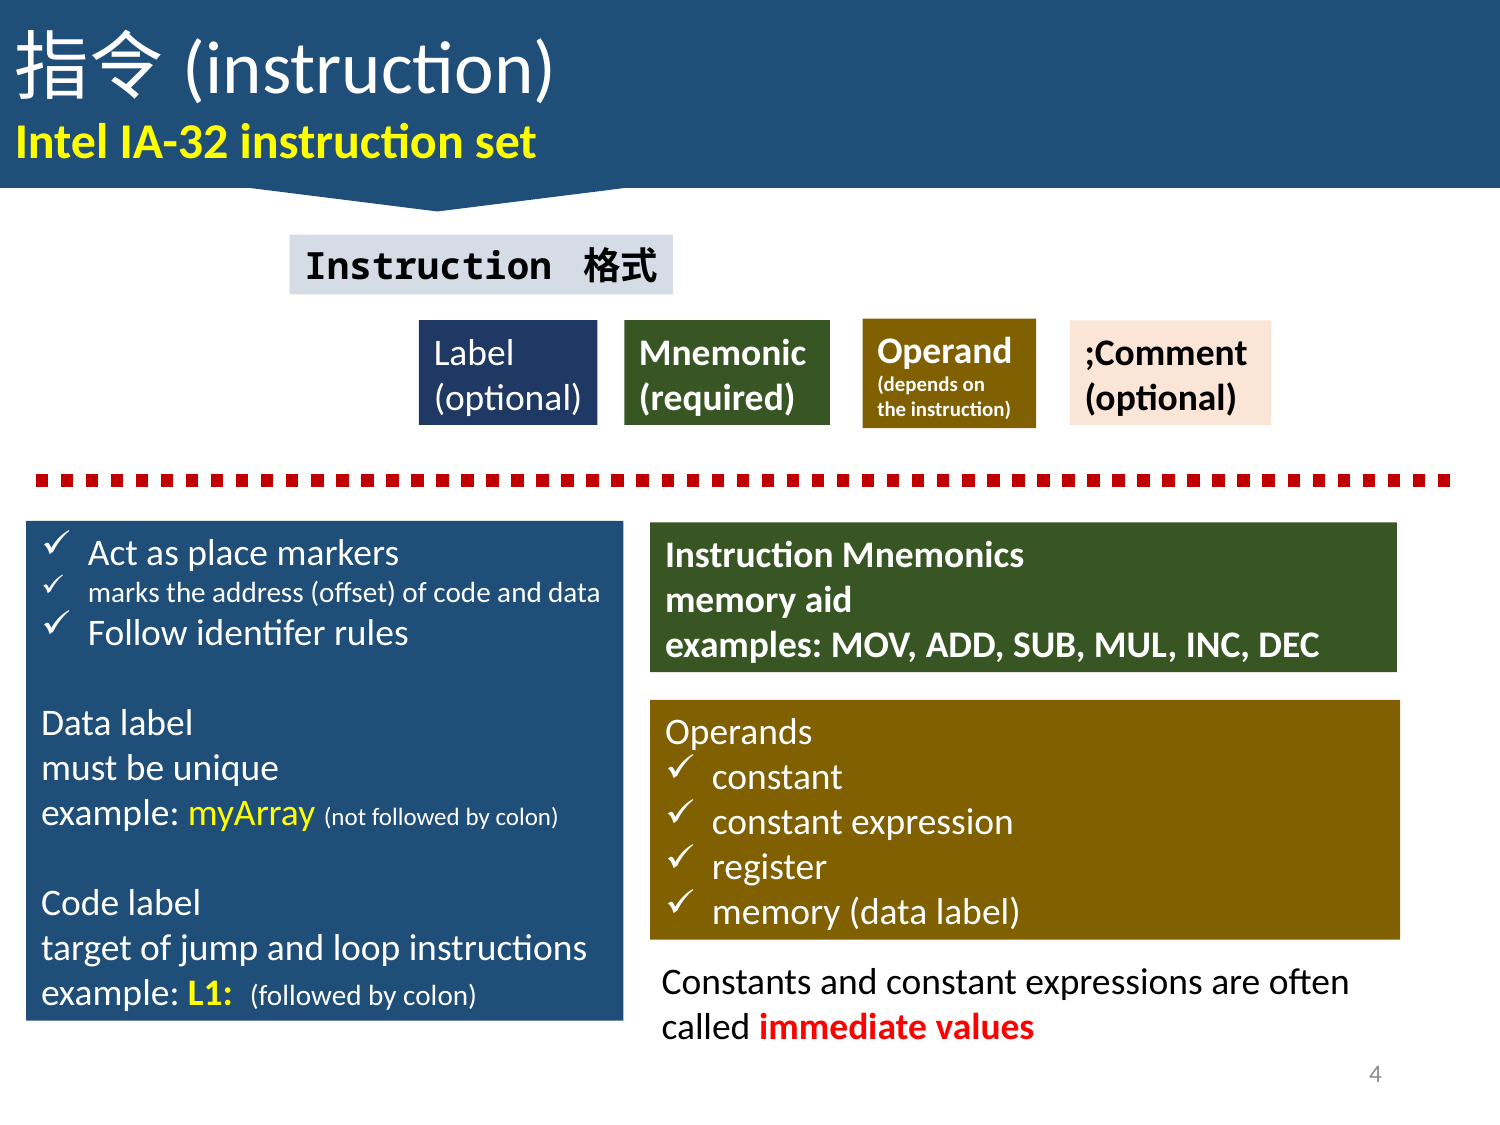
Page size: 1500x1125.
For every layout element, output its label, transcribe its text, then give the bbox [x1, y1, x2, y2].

text_box Operand (depends on the instruction) [862, 318, 1037, 429]
text_box ;Comment (optional) [1069, 320, 1272, 426]
text_box Label (optional) [418, 320, 598, 425]
text_box Instruction Mnemonics memory aid examples: MOV, ADD, SUB, MUL, INC, DEC [650, 522, 1397, 673]
text_box Mnemonic (required) [624, 320, 830, 425]
text_box Operands constant constant expression register memory (data label) [650, 699, 1401, 940]
text_box 指令(instruction) Intel IA-32 instruction set [0, 0, 1500, 213]
text_box Instruction 格式 [289, 234, 673, 295]
text_box Constants and constant expressions are often called immediate values [646, 949, 1397, 1055]
slide_number 4 [1059, 1055, 1397, 1103]
text_box Act as place markers marks the address (offset) of code and data Follow identifer rules Data label must be unique example: myArray (not followed by colon) Code label target of jump and loop instructions example: L1: (followed by colon) [26, 520, 624, 1021]
